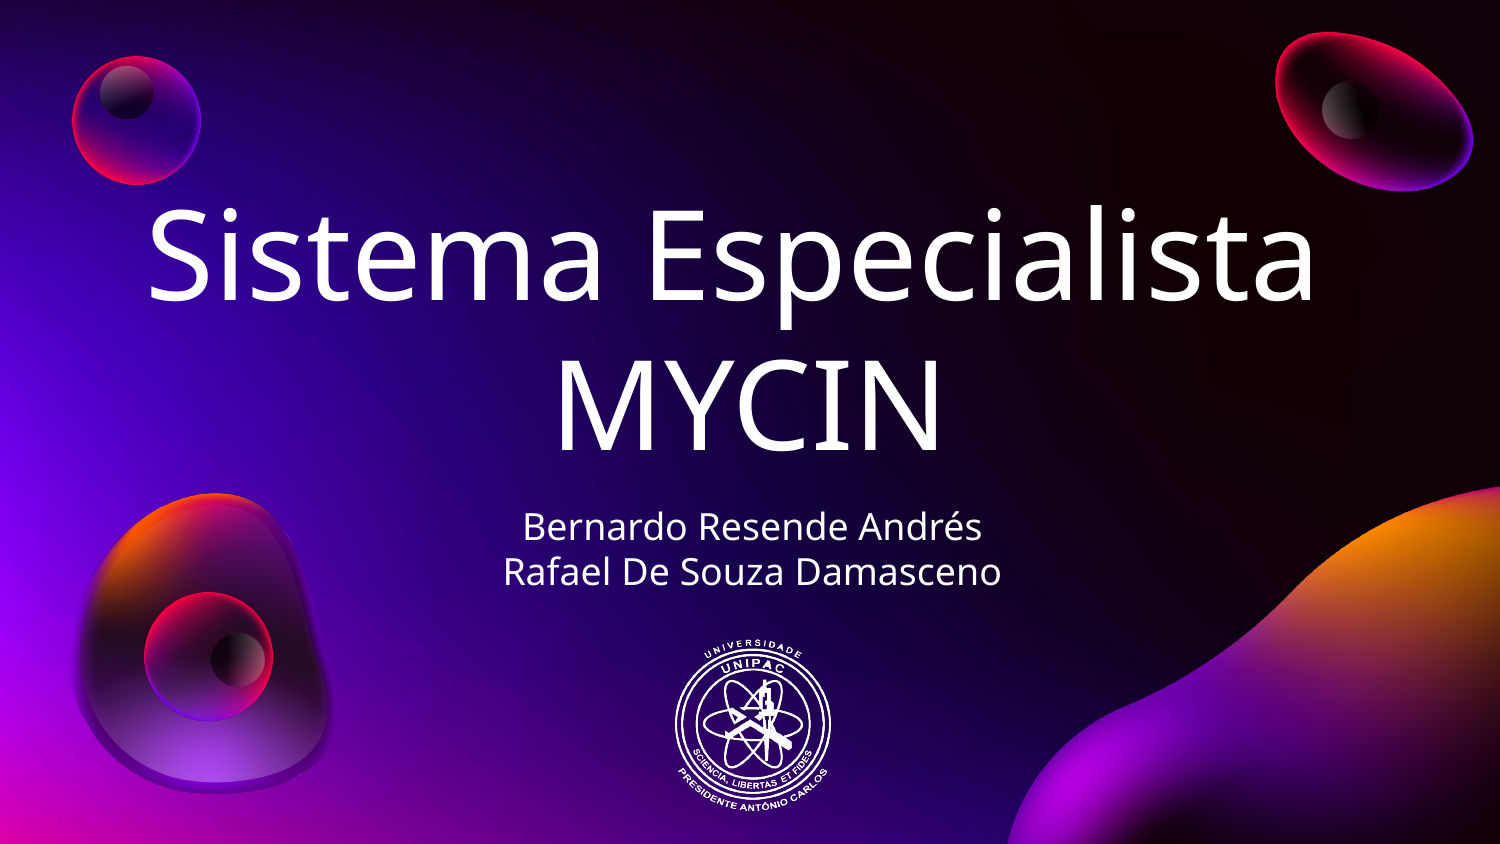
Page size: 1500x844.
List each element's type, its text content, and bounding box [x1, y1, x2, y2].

picture [0, 0, 1500, 844]
title Sistema Especialista MYCIN [111, 160, 1389, 553]
subtitle Bernardo Resende Andrés Rafael De Souza Damasceno [114, 487, 1391, 618]
